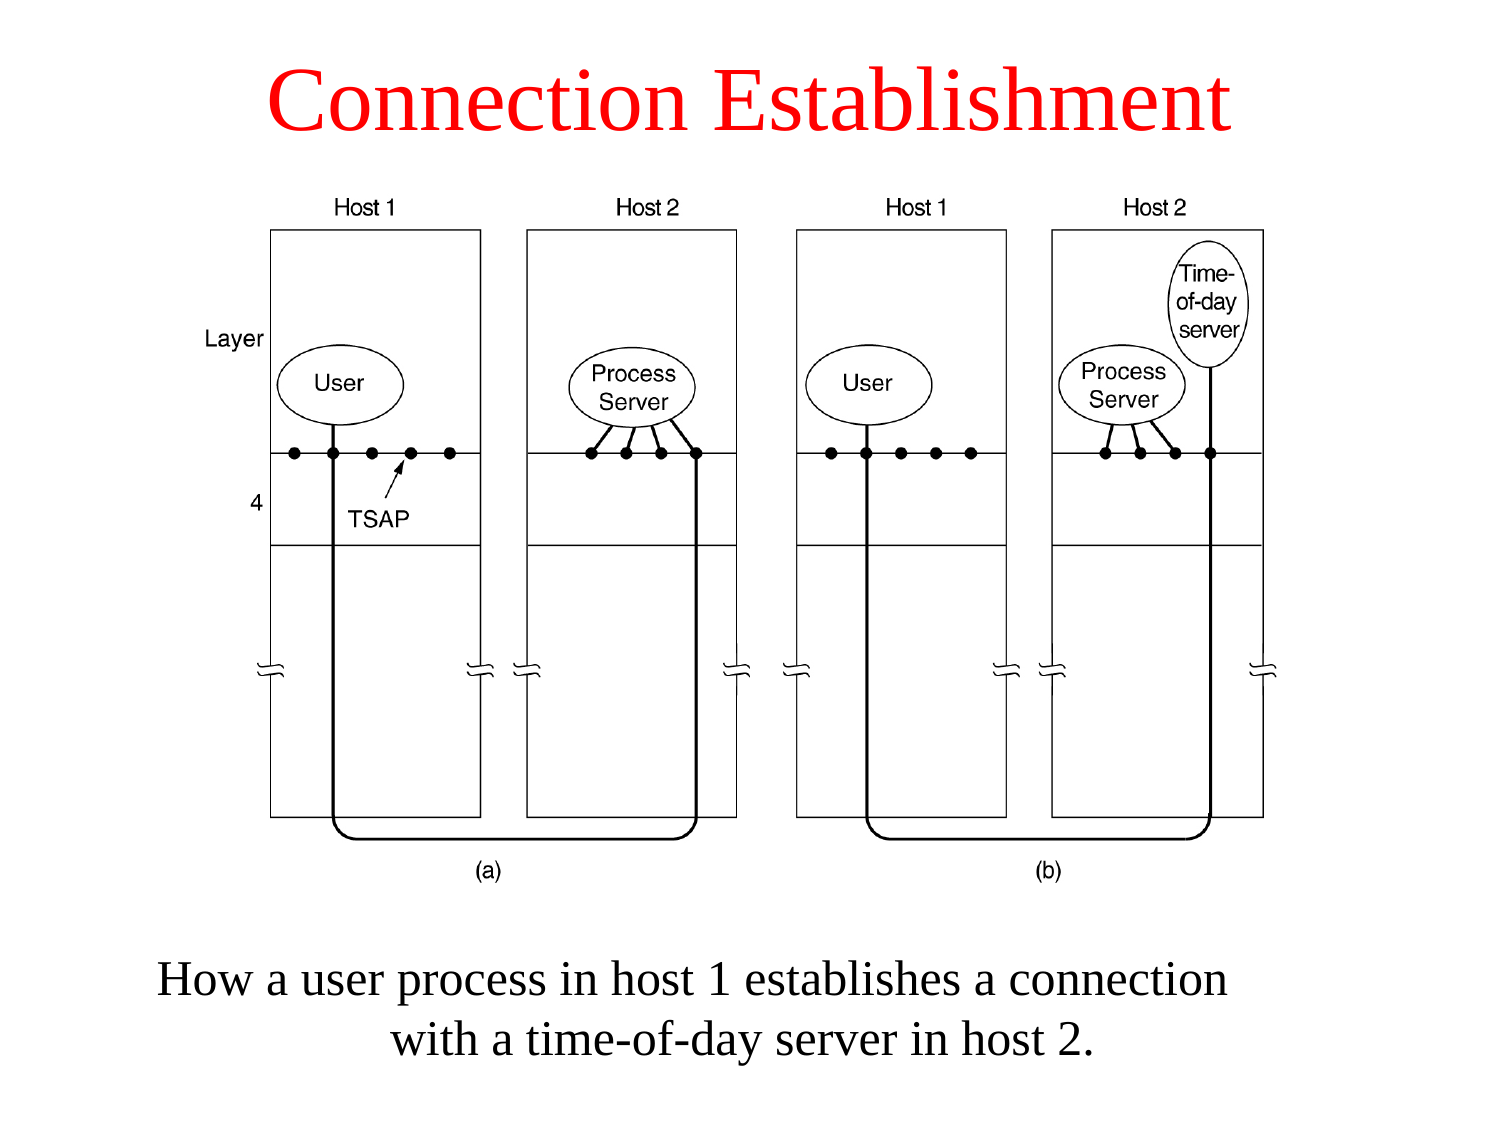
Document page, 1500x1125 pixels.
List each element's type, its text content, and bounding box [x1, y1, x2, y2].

title Connection Establishment [0, 0, 1500, 188]
picture [204, 193, 1277, 884]
list How a user process in host 1 establishes a connection with a time-of-day server in host 2. [128, 937, 1258, 1076]
